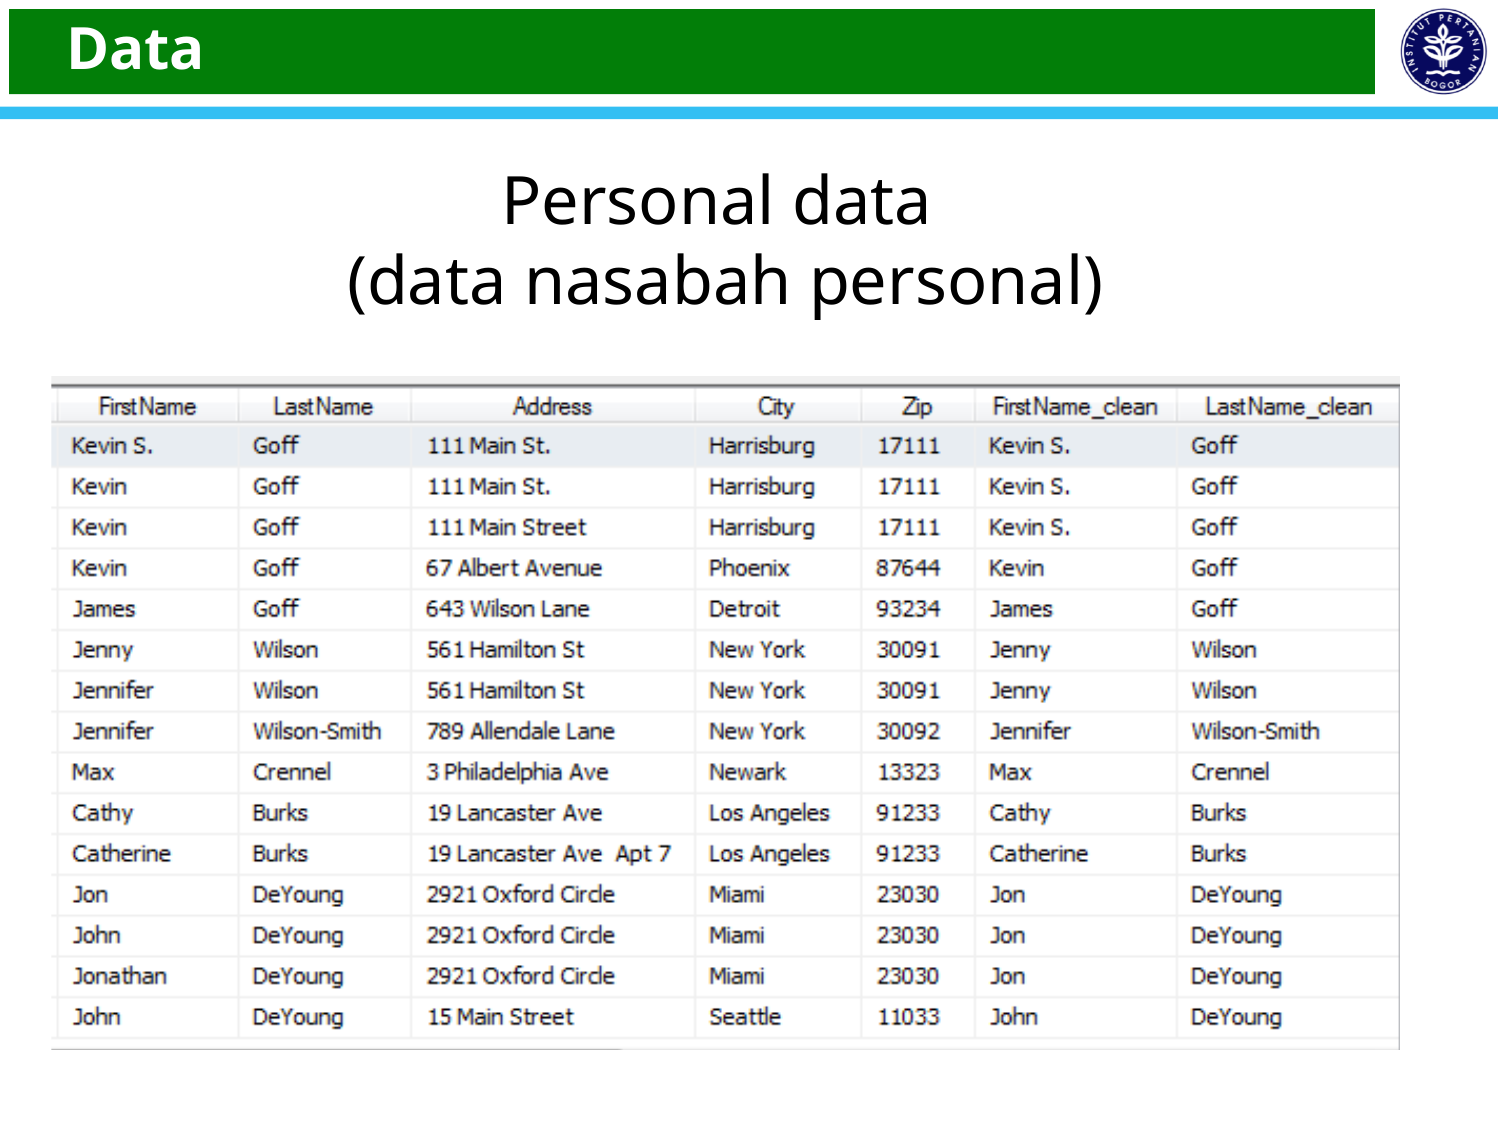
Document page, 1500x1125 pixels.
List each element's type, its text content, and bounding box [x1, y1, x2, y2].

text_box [0, 0, 1498, 120]
text_box Personal data (data nasabah personal) [332, 150, 1120, 326]
picture [51, 375, 1400, 1050]
